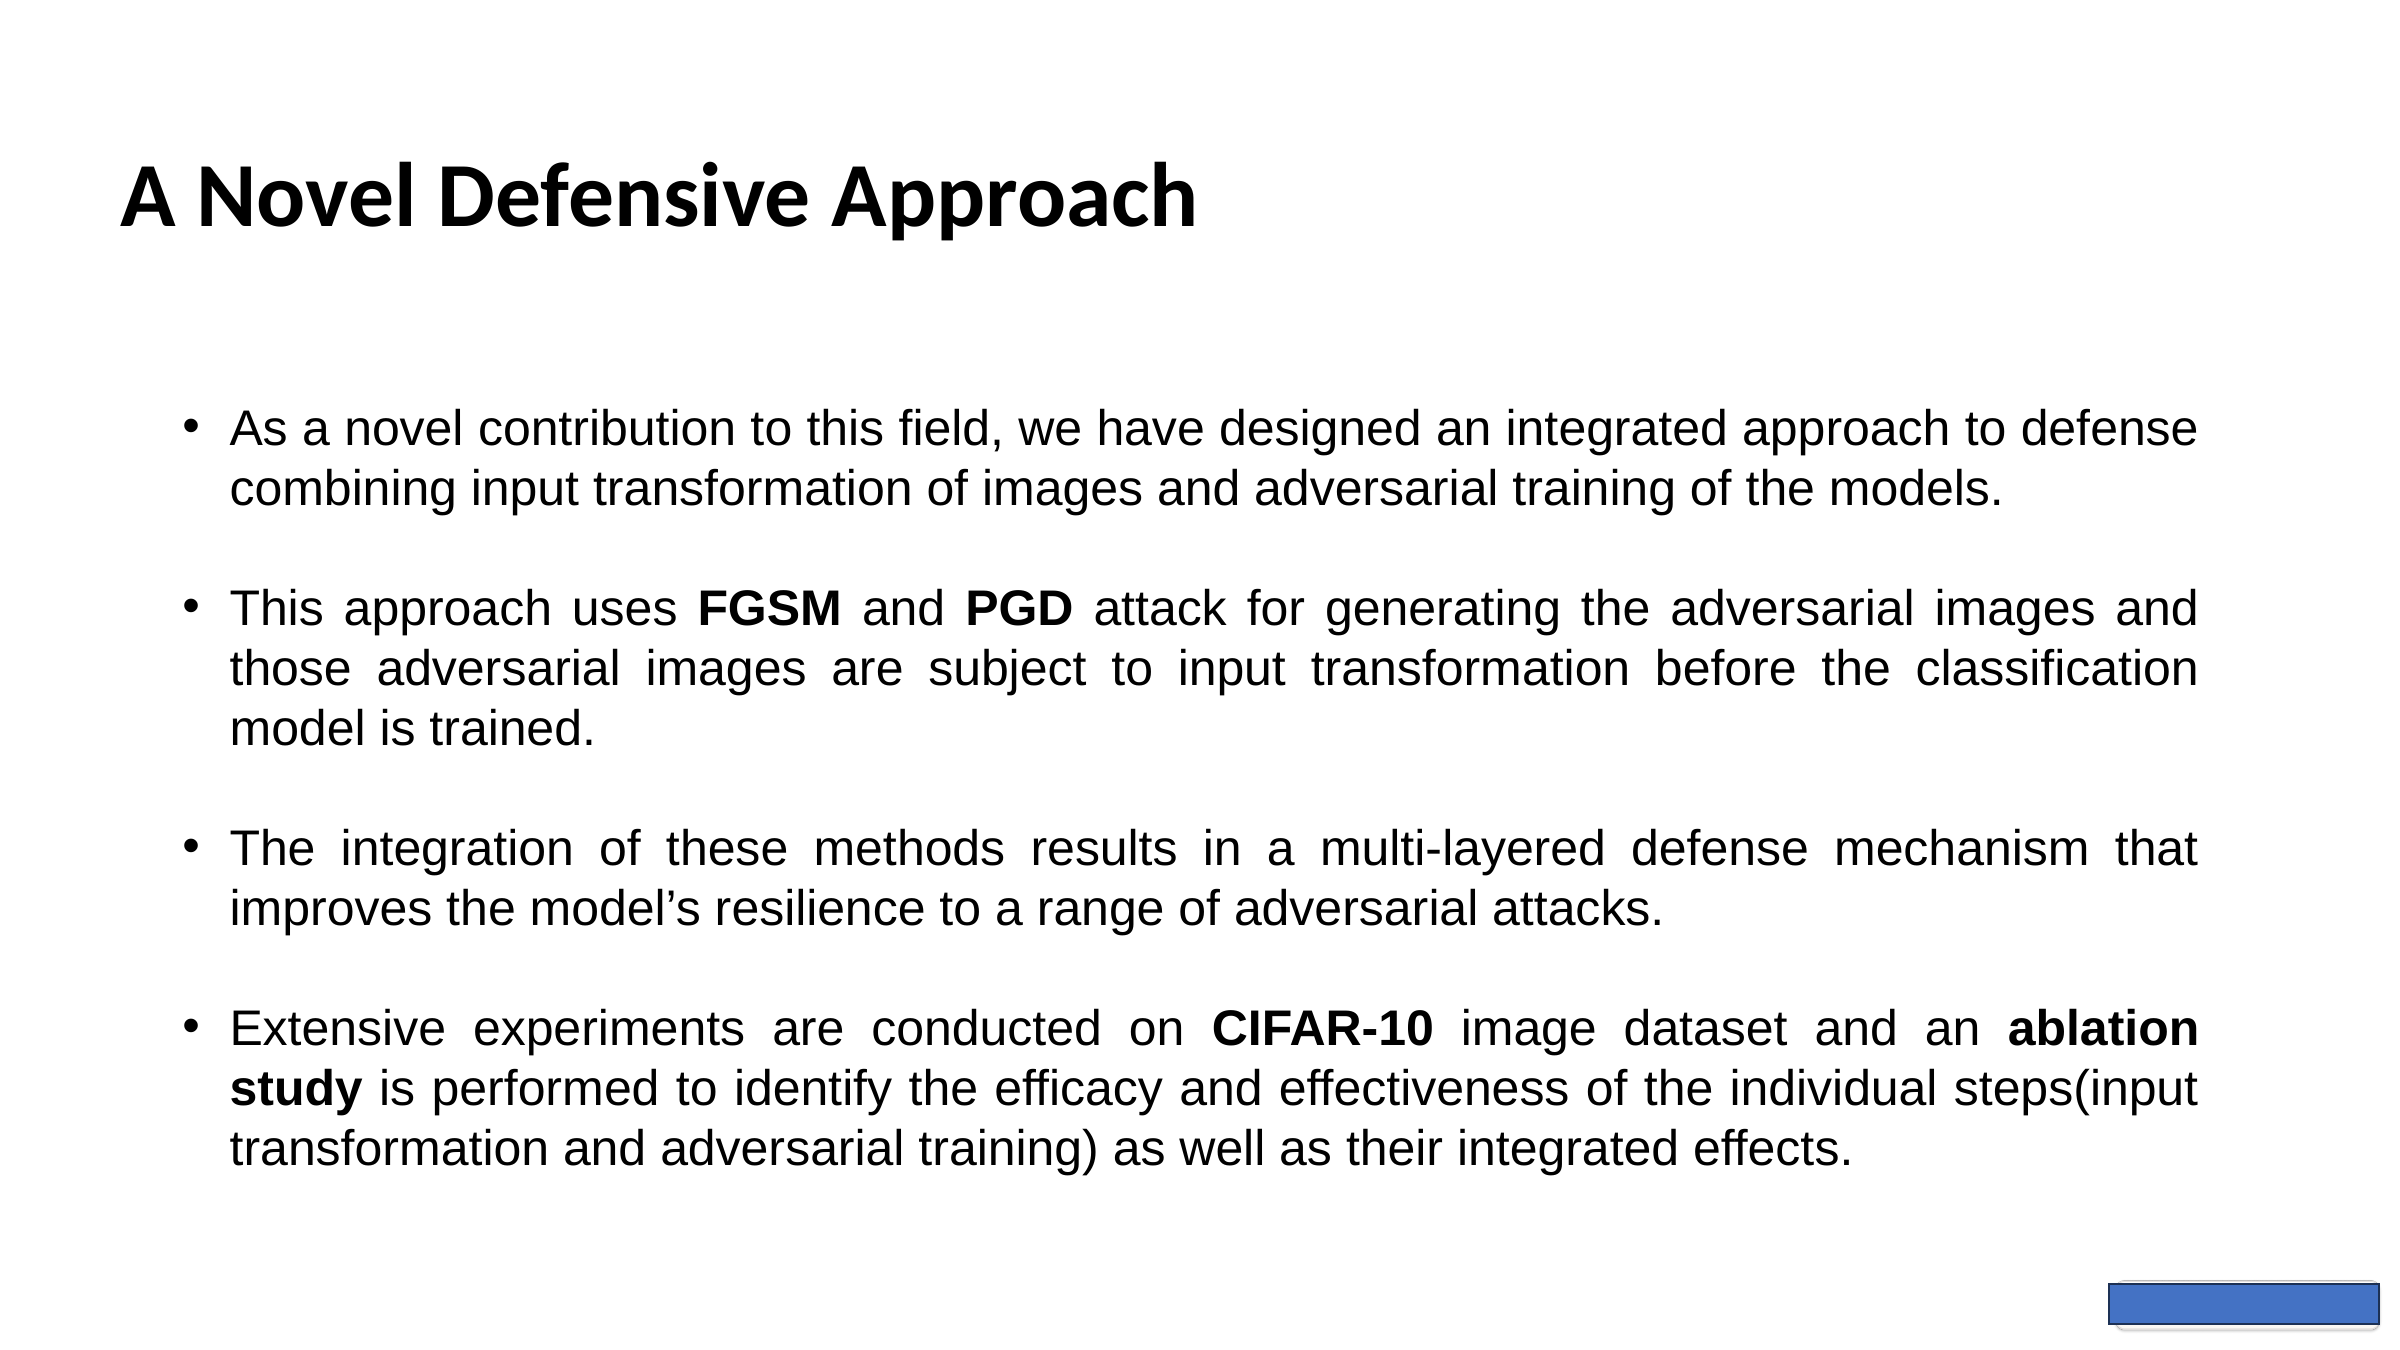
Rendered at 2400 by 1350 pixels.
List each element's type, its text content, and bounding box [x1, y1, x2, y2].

text_box A Novel Defensive Approach [105, 127, 2295, 253]
text_box As a novel contribution to this field, we have designed an integrated approach to defense combining input transformation of images and adversarial training of the models. This approach uses FGSM and PGD attack for generating the adversarial images and those adversarial images are subject to input transformation before the classification model is trained. The integration of these methods results in a multi-layered defense mechanism that improves the model’s resilience to a range of adversarial attacks. Extensive experiments are conducted on CIFAR-10 image dataset and an ablation study is performed to identify the efficacy and effectiveness of the individual steps(input transformation and adversarial training) as well as their integrated effects. [167, 387, 2215, 1183]
text_box [2108, 1283, 2380, 1325]
picture [2106, 1271, 2389, 1339]
